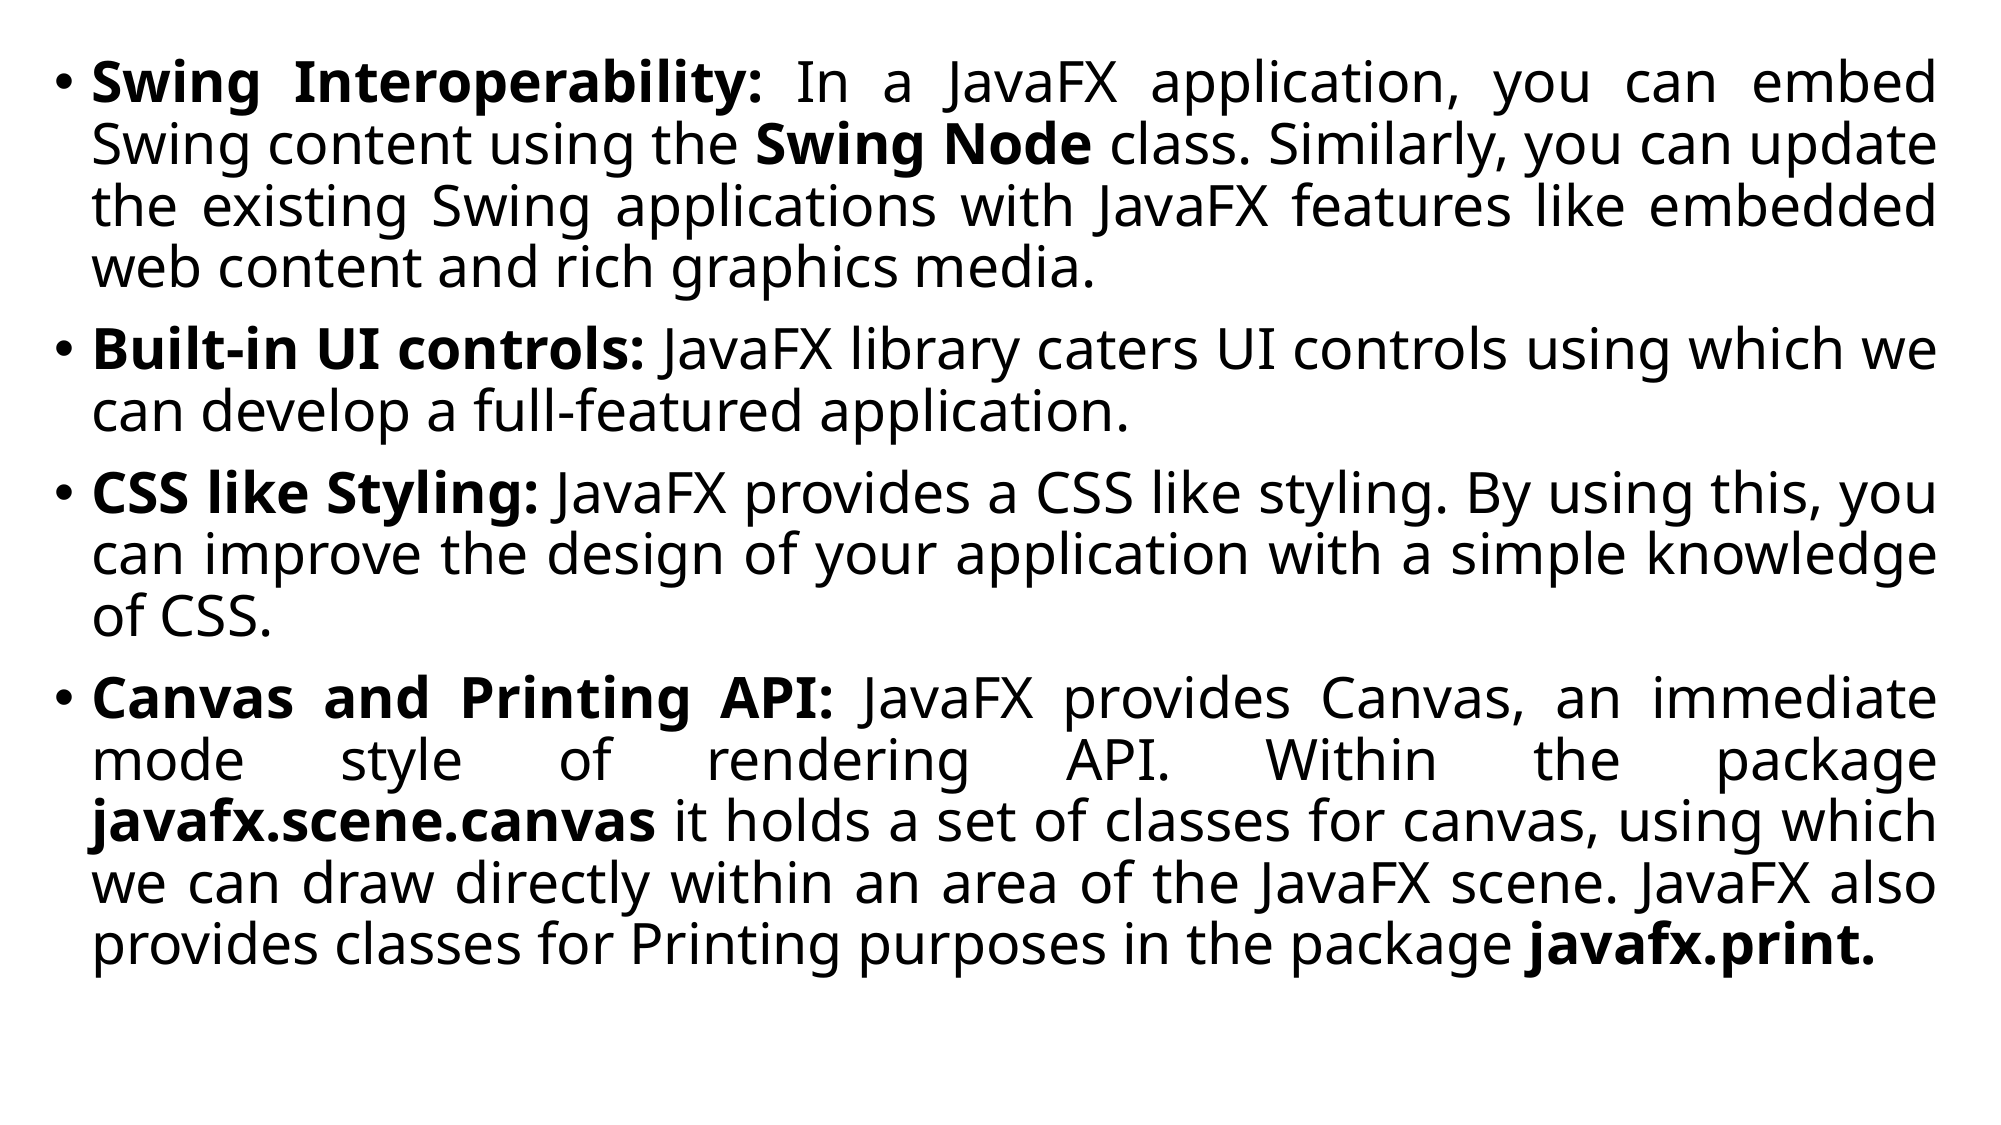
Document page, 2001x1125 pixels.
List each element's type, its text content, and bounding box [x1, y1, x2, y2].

list Swing Interoperability: In a JavaFX application, you can embed Swing content using the Swing Node class. Similarly, you can update the existing Swing applications with JavaFX features like embedded web content and rich graphics media. Built-in UI controls: JavaFX library caters UI controls using which we can develop a full-featured application. CSS like Styling: JavaFX provides a CSS like styling. By using this, you can improve the design of your application with a simple knowledge of CSS. Canvas and Printing API: JavaFX provides Canvas, an immediate mode style of rendering API. Within the package javafx.scene.canvas it holds a set of classes for canvas, using which we can draw directly within an area of the JavaFX scene. JavaFX also provides classes for Printing purposes in the package javafx.print. [39, 46, 1955, 1014]
